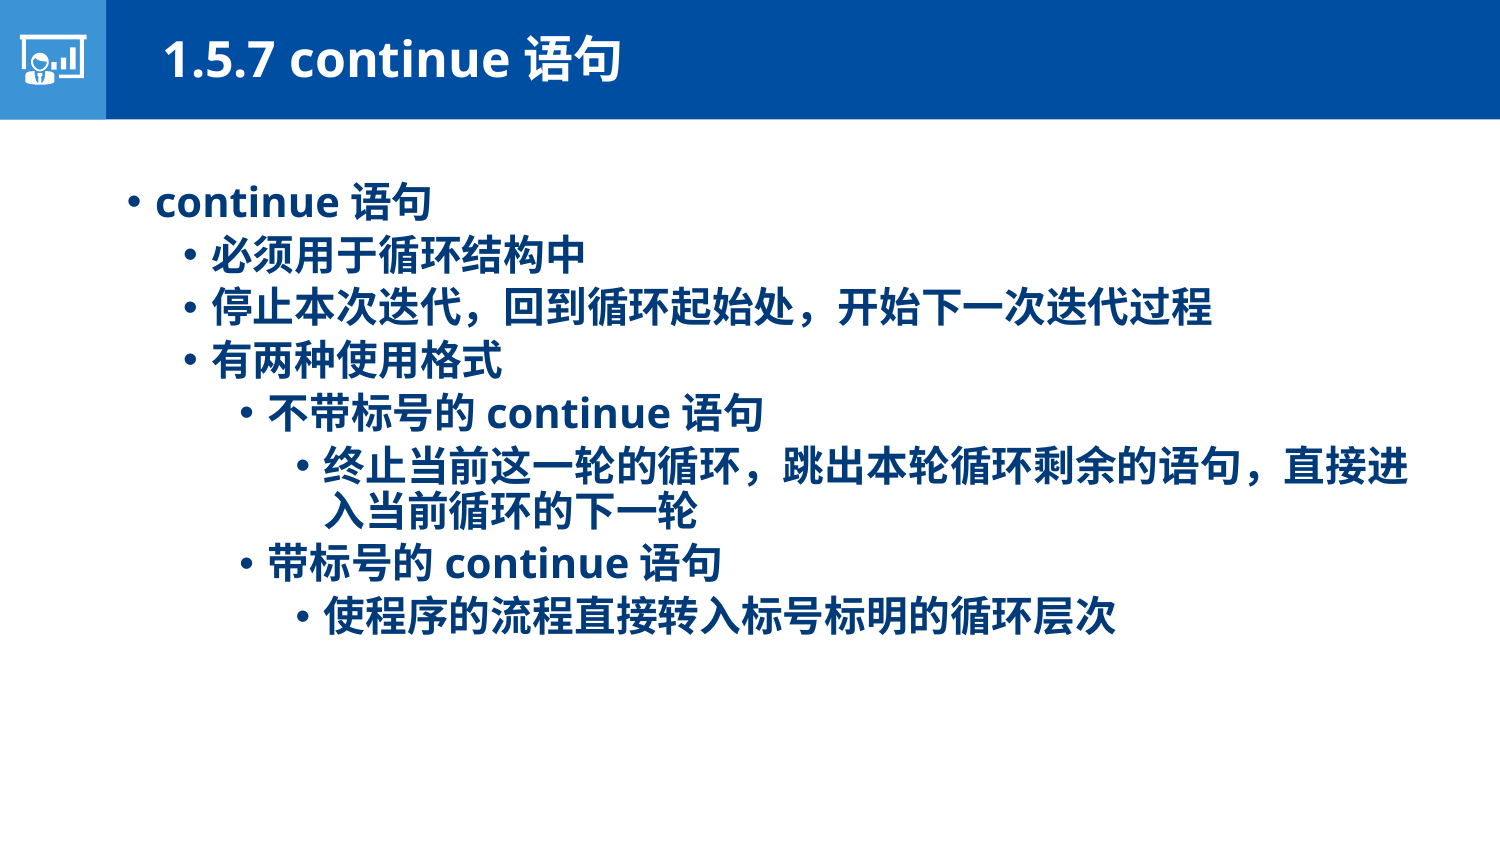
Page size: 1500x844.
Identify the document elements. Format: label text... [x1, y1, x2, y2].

text_box 1.5.7 continue语句 [147, 20, 638, 95]
text_box continue语句 必须用于循环结构中 停止本次迭代，回到循环起始处，开始下一次迭代过程 有两种使用格式 不带标号的continue语句 终止当前这一轮的循环，跳出本轮循环剩余的语句，直接进入当前循环的下一轮 带标号的continue语句 使程序的流程直接转入标号标明的循环层次 [112, 173, 1447, 706]
